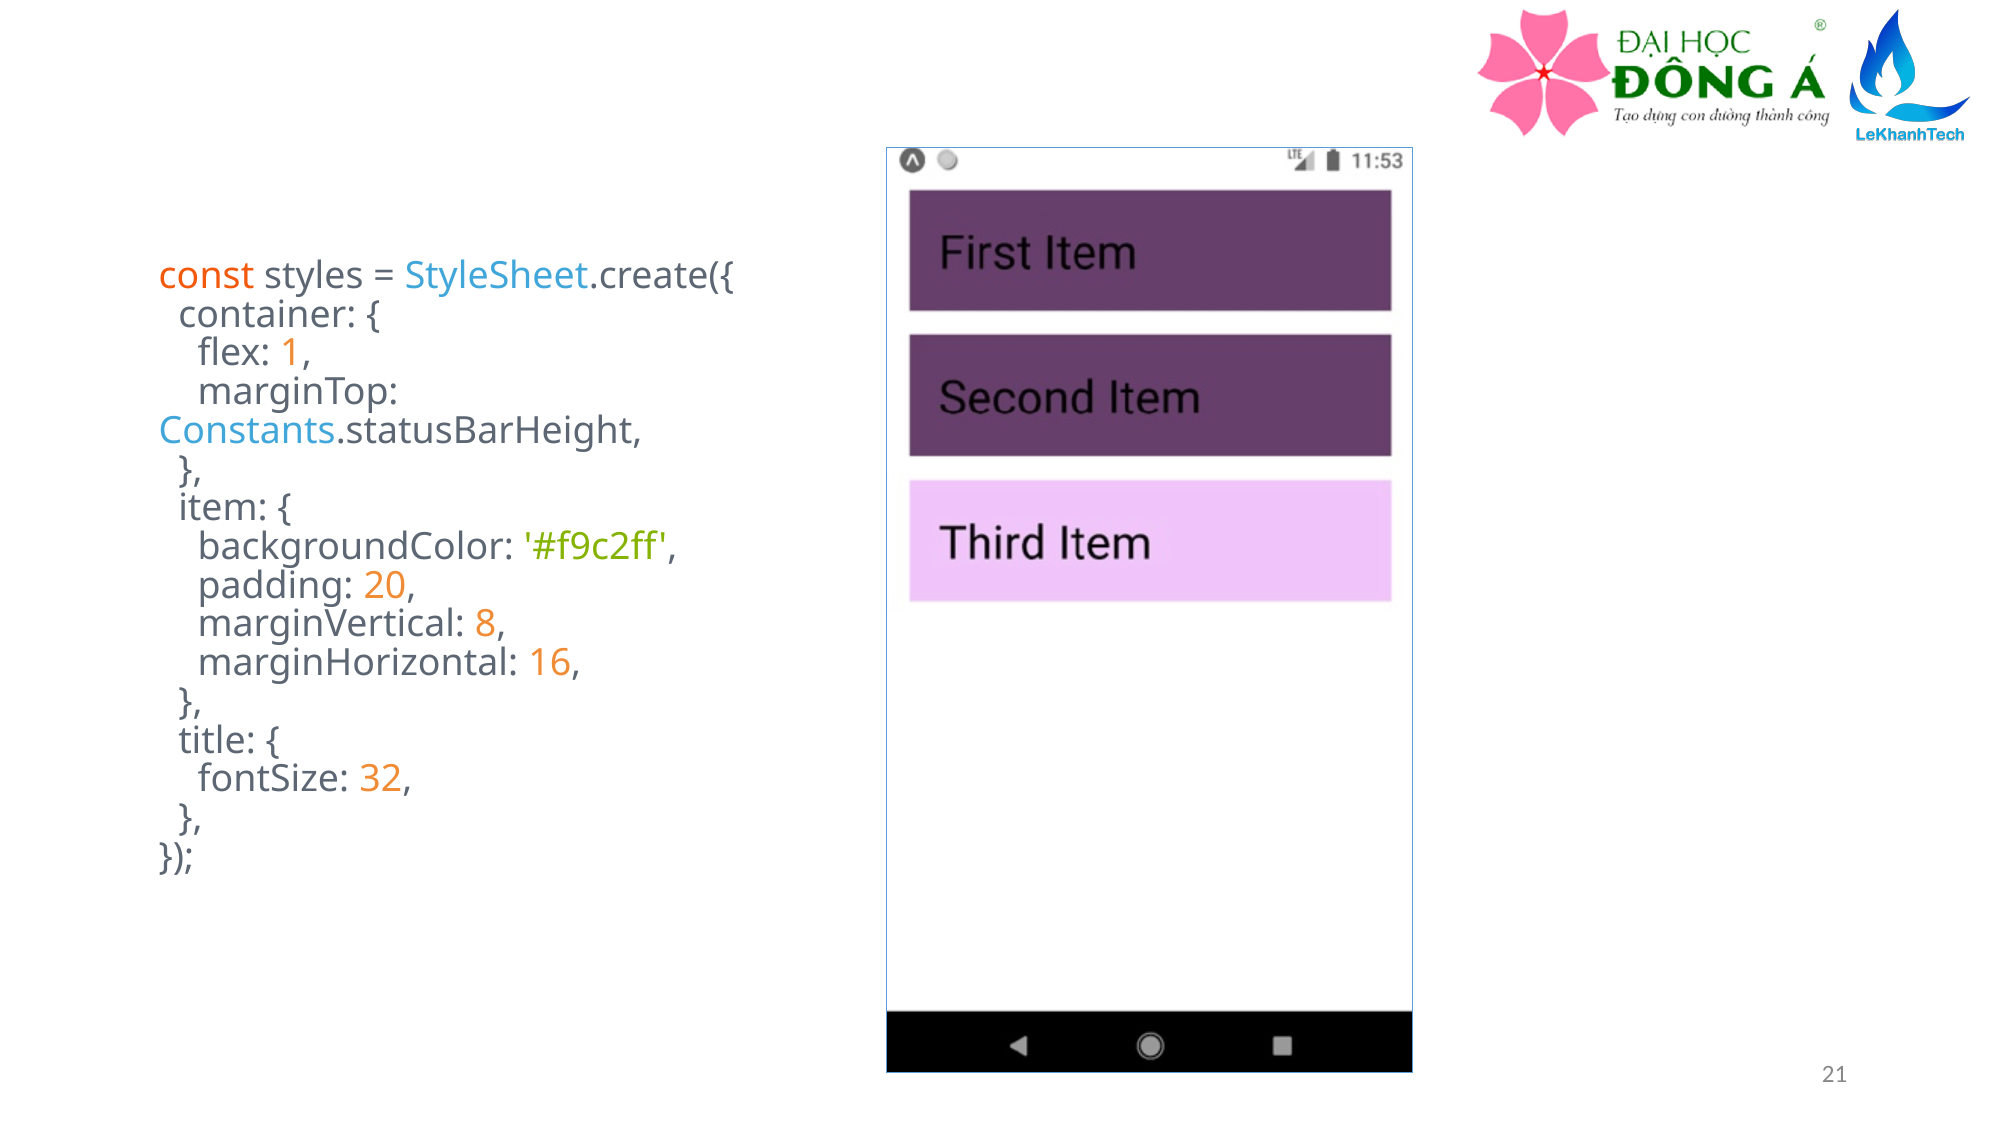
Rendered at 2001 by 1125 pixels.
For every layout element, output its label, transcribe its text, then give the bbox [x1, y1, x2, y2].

picture [885, 146, 1413, 1073]
picture [1465, 5, 1980, 144]
text_box const styles = StyleSheet.create({ container: { flex: 1, marginTop: Constants.statusBarHeight, }, item: { backgroundColor: '#f9c2ff', padding: 20, marginVertical: 8, marginHorizontal: 16, }, title: { fontSize: 32, }, }); [144, 249, 753, 885]
slide_number 21 [1412, 1042, 1863, 1103]
